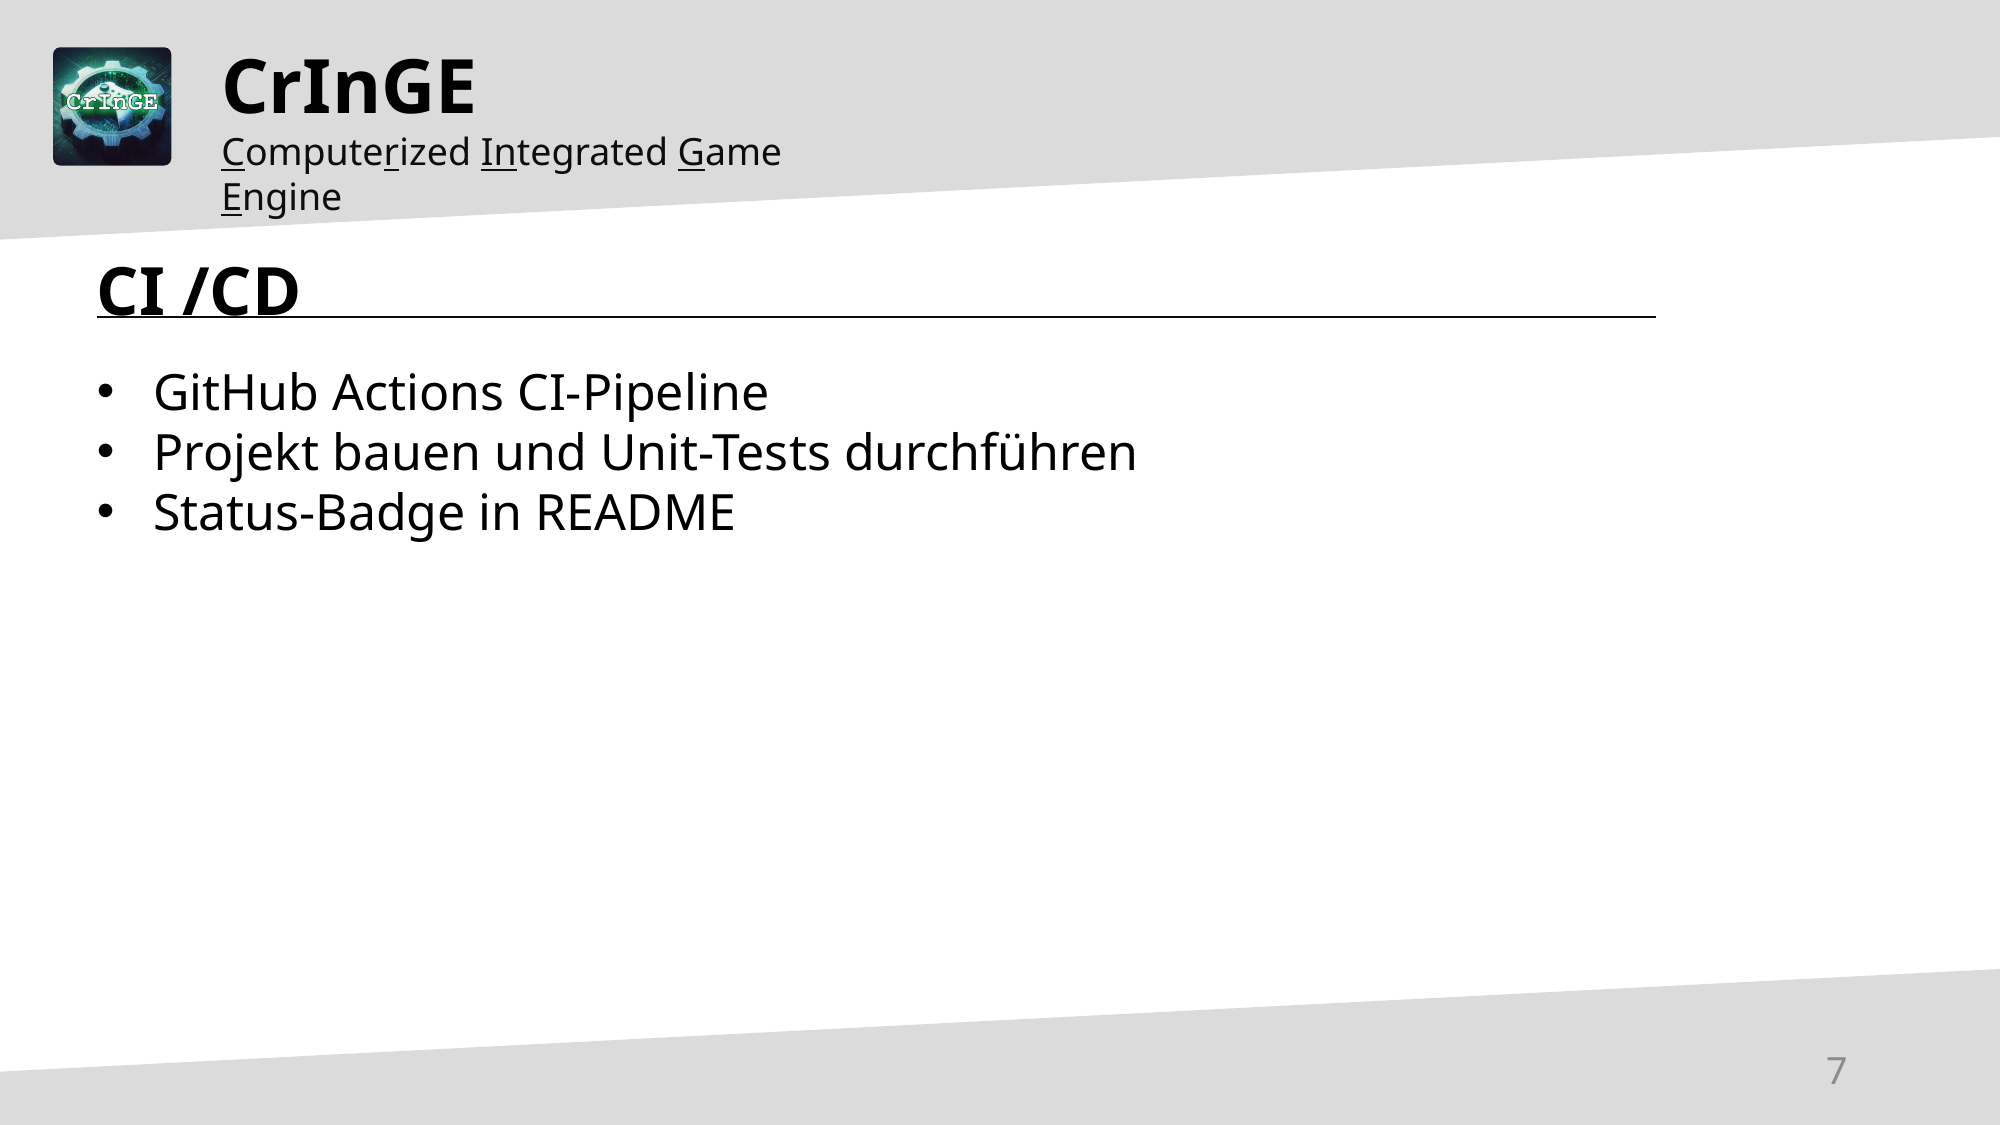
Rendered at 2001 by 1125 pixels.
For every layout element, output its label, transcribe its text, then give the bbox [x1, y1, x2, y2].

text_box [0, 967, 2000, 1125]
text_box CrInGE Computerized Integrated Game Engine [206, 30, 846, 226]
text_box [82, 240, 1671, 337]
slide_number 7 [1412, 1042, 1863, 1103]
text_box [53, 47, 172, 166]
text_box GitHub Actions CI-Pipeline Projekt bauen und Unit-Tests durchführen Status-Badge in README [82, 353, 1671, 549]
text_box [0, 0, 2000, 241]
